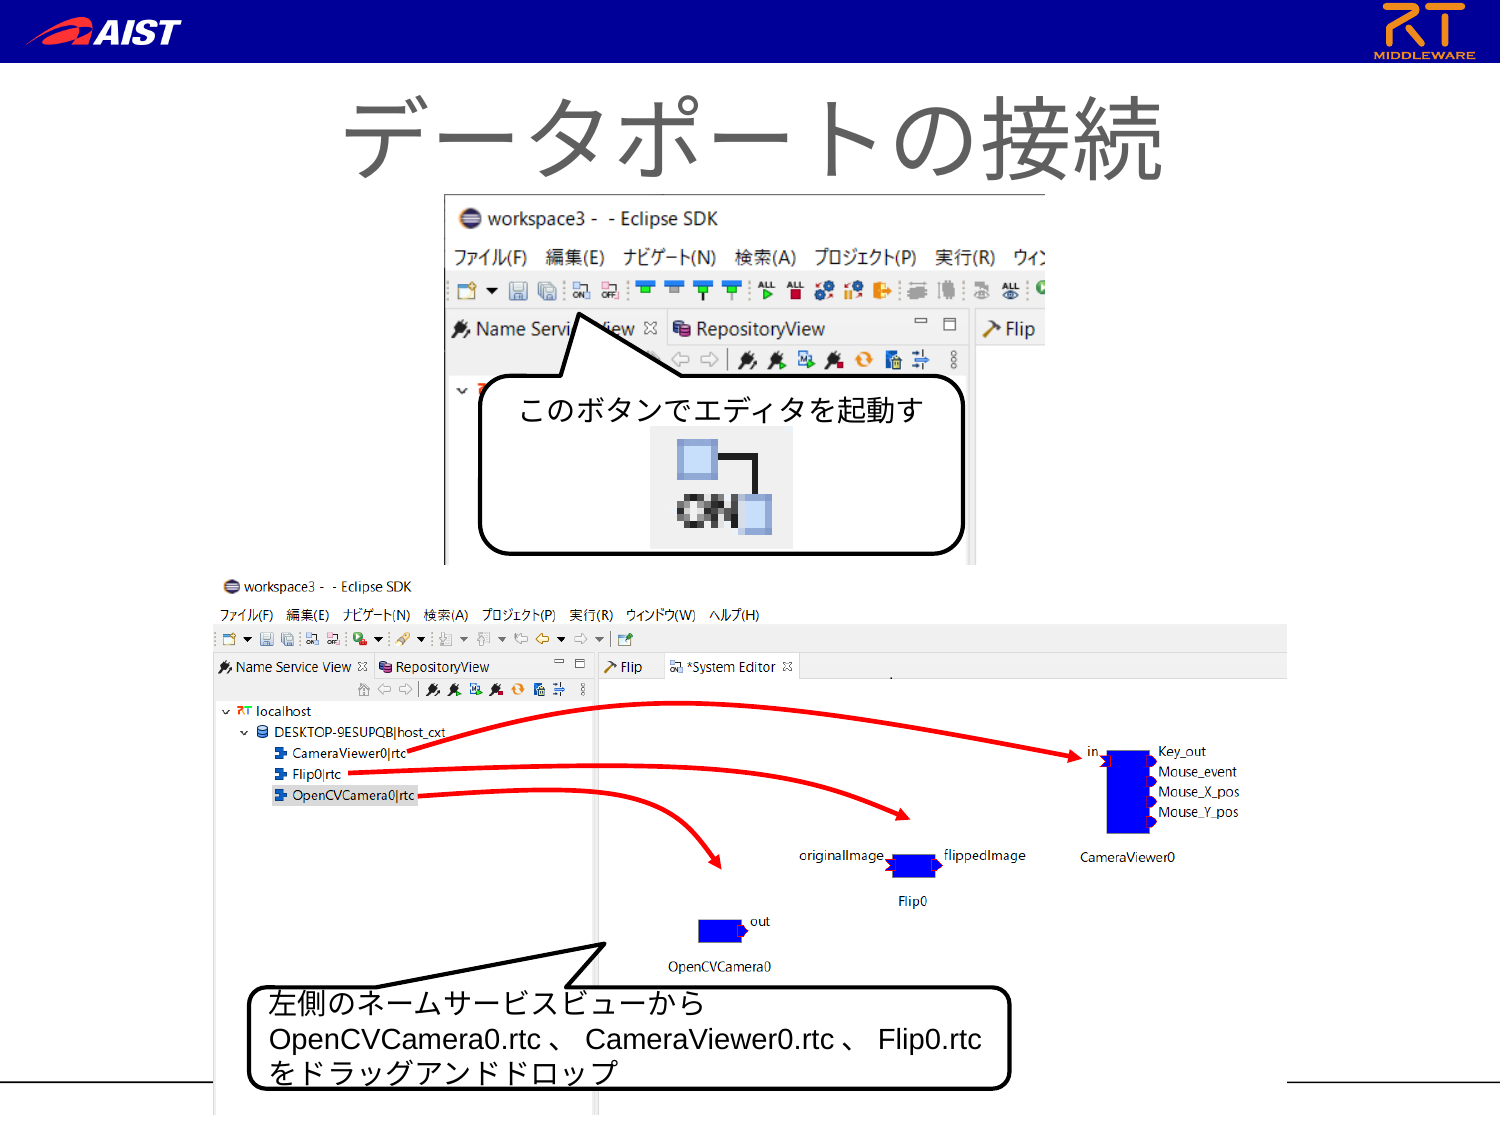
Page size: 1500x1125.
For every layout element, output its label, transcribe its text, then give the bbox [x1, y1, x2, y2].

title データポートの接続 [29, 66, 1474, 208]
picture [212, 571, 1288, 1115]
picture [444, 194, 1045, 565]
picture [0, 0, 1500, 63]
